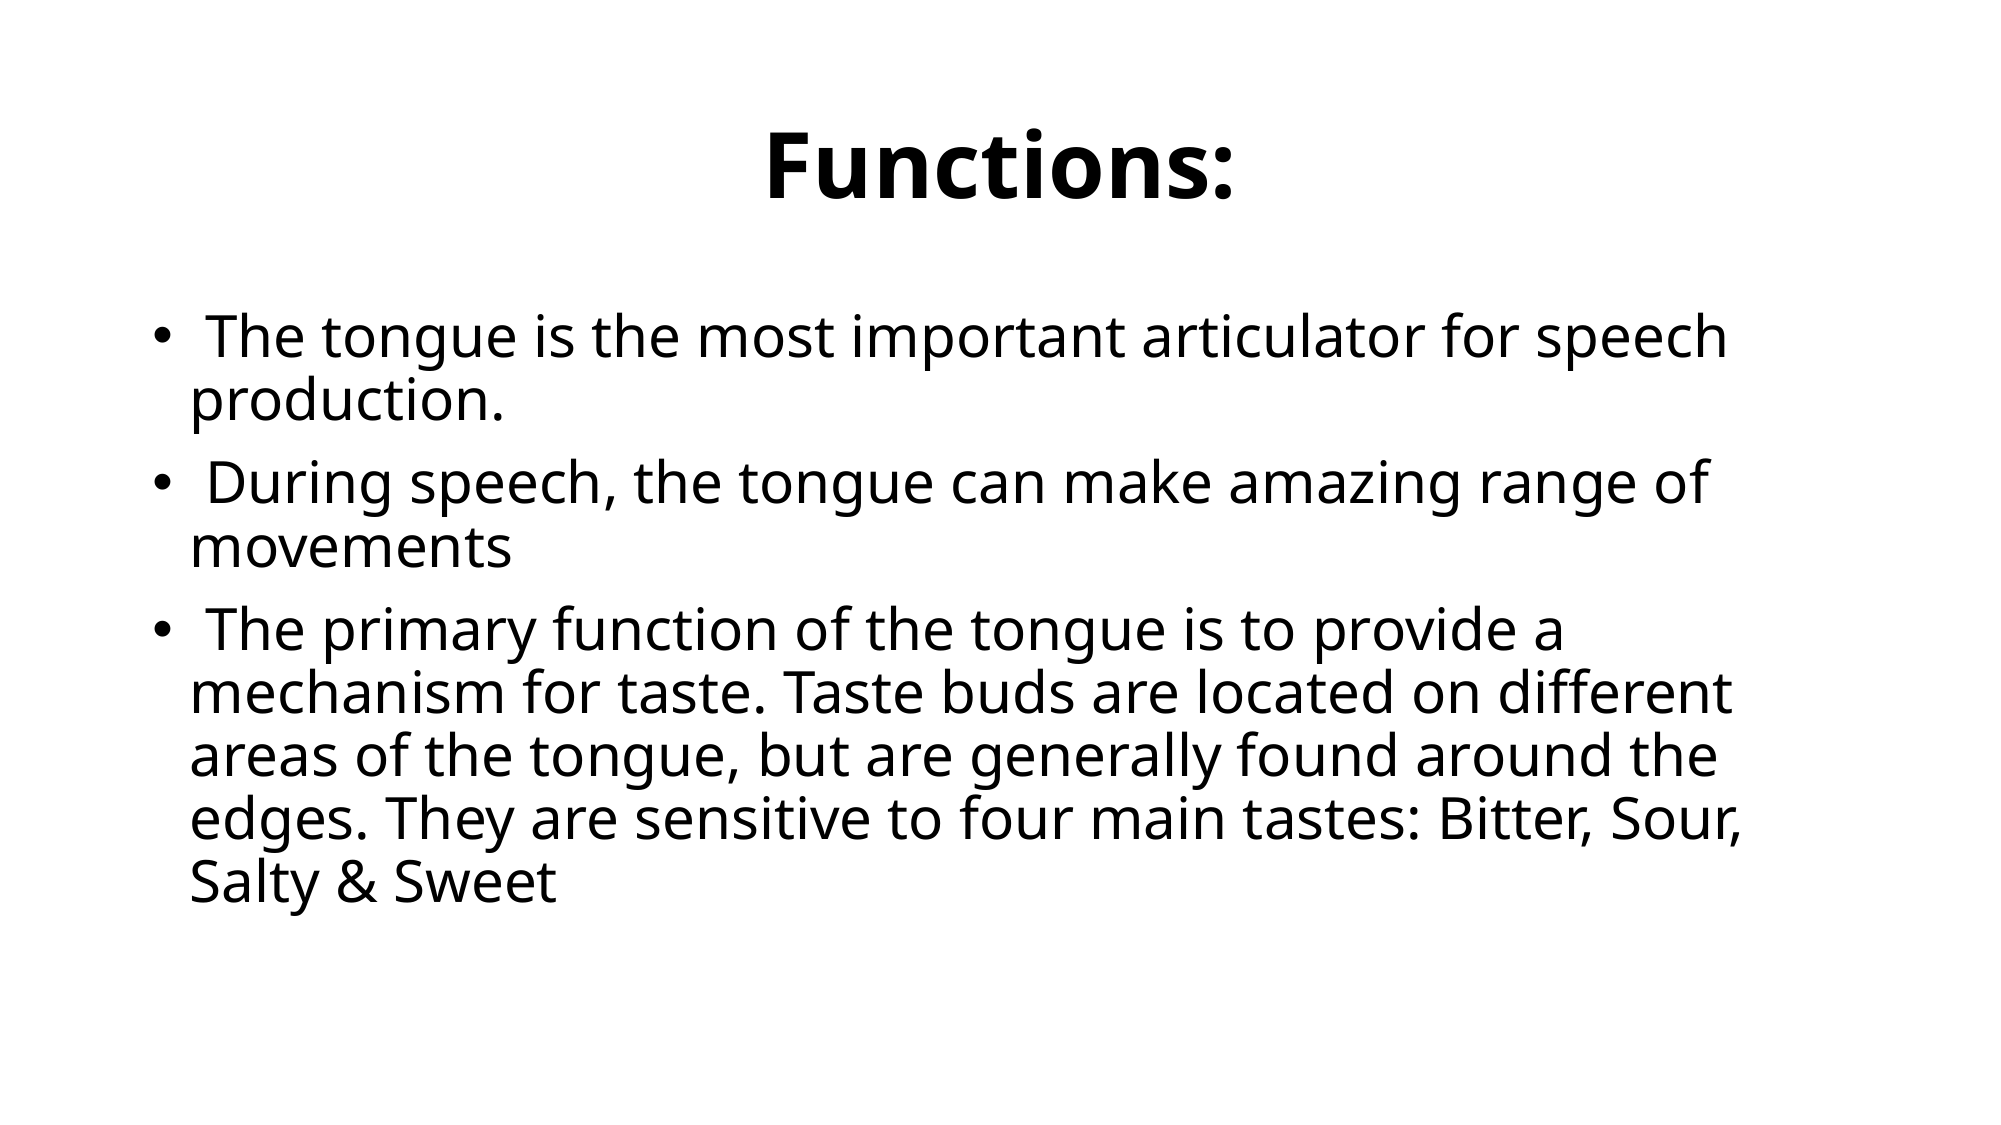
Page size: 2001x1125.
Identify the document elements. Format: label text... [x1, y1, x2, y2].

list The tongue is the most important articulator for speech production. During speech, the tongue can make amazing range of movements The primary function of the tongue is to provide a mechanism for taste. Taste buds are located on different areas of the tongue, but are generally found around the edges. They are sensitive to four main tastes: Bitter, Sour, Salty & Sweet [137, 299, 1863, 1014]
title Functions: [137, 59, 1863, 278]
